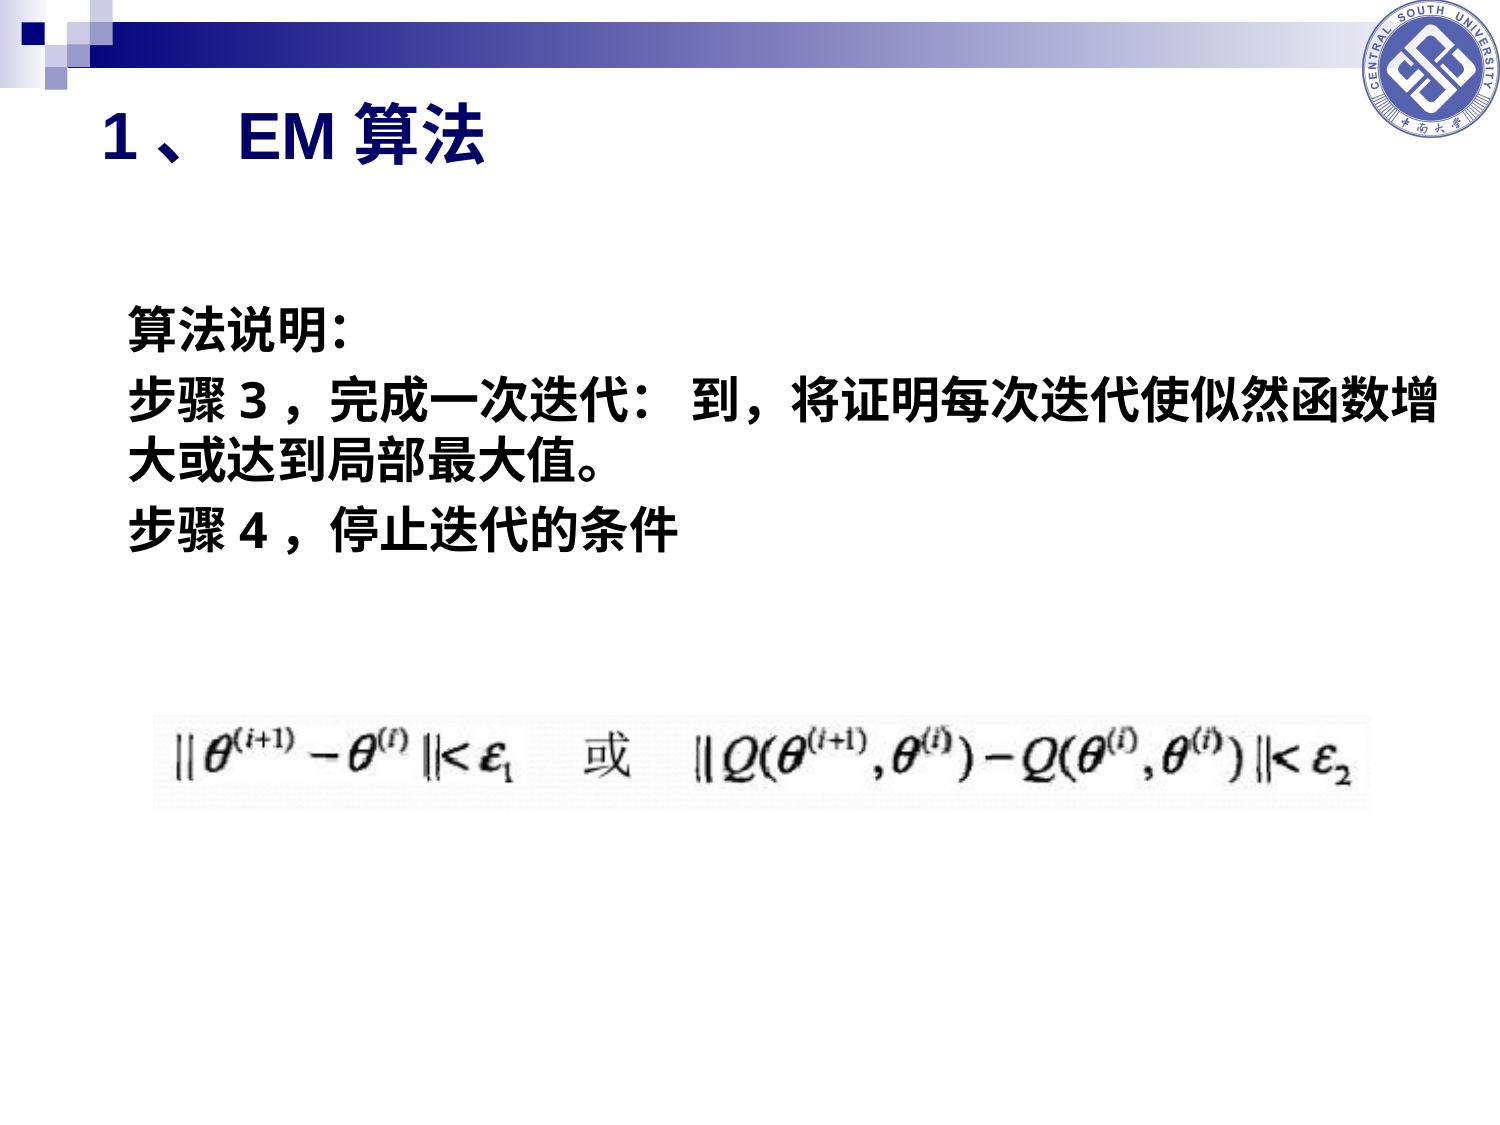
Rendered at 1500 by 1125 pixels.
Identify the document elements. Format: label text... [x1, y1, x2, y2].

picture [153, 715, 1371, 812]
picture [1362, 0, 1500, 138]
title 1、EM算法 [86, 89, 1437, 176]
